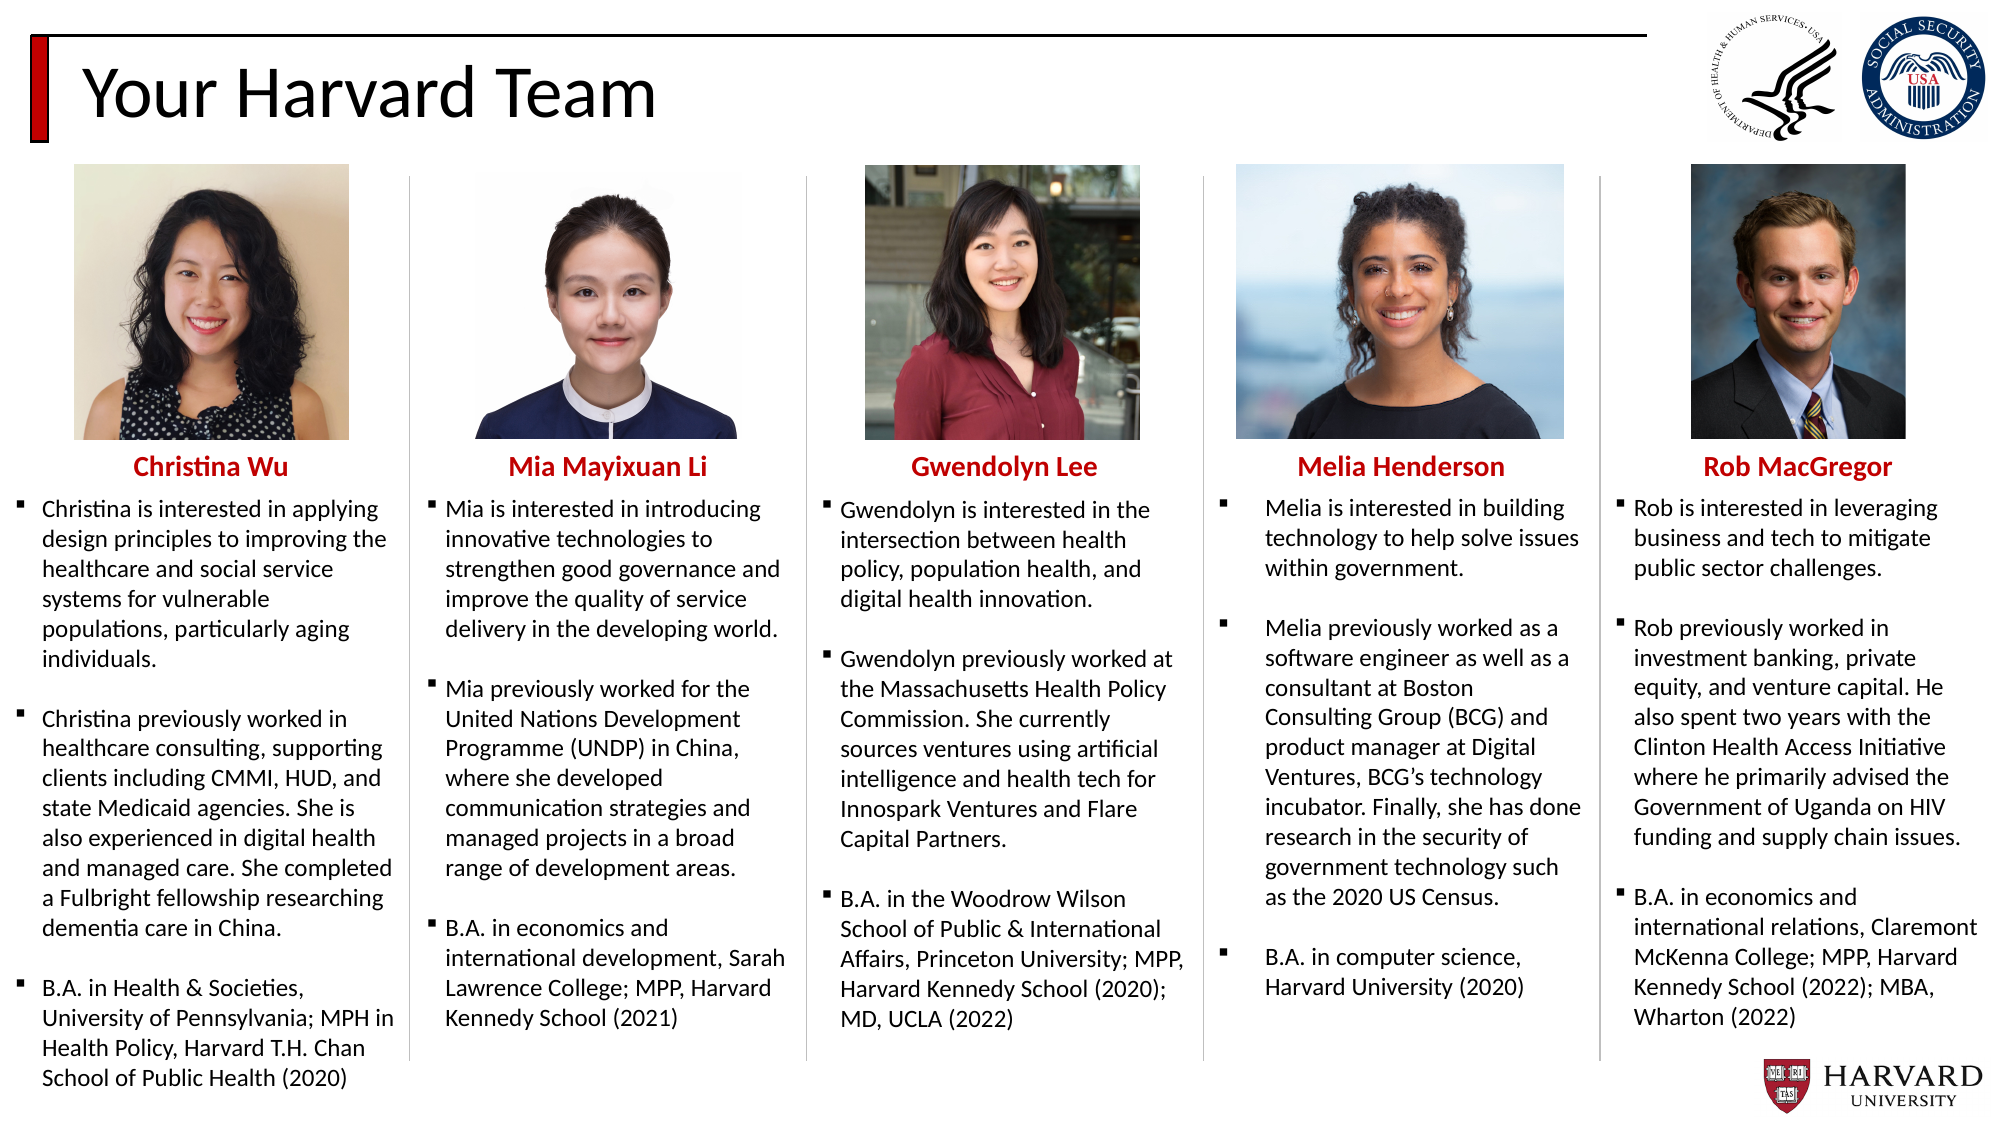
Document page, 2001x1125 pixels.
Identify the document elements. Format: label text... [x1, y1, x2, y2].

text_box Mia is interested in introducing innovative technologies to strengthen good governance and improve the quality of service delivery in the developing world. Mia previously worked for the United Nations Development Programme (UNDP) in China, where she developed communication strategies and managed projects in a broad range of development areas. B.A. in economics and international development, Sarah Lawrence College; MPP, Harvard Kennedy School (2021) [411, 485, 806, 1039]
picture [73, 164, 349, 440]
picture [1236, 164, 1564, 439]
text_box Christina Wu [70, 439, 352, 490]
text_box Rob MacGregor [1657, 439, 1939, 490]
picture [475, 172, 742, 439]
text_box Melia is interested in building technology to help solve issues within government. Melia previously worked as a software engineer as well as a consultant at Boston Consulting Group (BCG) and product manager at Digital Ventures, BCG’s technology incubator. Finally, she has done research in the security of government technology such as the 2020 US Census. B.A. in computer science, Harvard University (2020) [1204, 483, 1599, 1008]
picture [1691, 164, 1906, 439]
picture [865, 165, 1140, 440]
picture [1707, 12, 1842, 142]
text_box Christina is interested in applying design principles to improving the healthcare and social service systems for vulnerable populations, particularly aging individuals. Christina previously worked in healthcare consulting, supporting clients including CMMI, HUD, and state Medicaid agencies. She is also experienced in digital health and managed care. She completed a Fulbright fellowship researching dementia care in China. B.A. in Health & Societies, University of Pennsylvania; MPH in Health Policy, Harvard T.H. Chan School of Public Health (2020) [0, 485, 412, 1099]
picture [1860, 12, 1988, 142]
text_box Melia Henderson [1261, 439, 1543, 490]
text_box Gwendolyn is interested in the intersection between health policy, population health, and digital health innovation. Gwendolyn previously worked at the Massachusetts Health Policy Commission. She currently sources ventures using artificial intelligence and health tech for Innospark Ventures and Flare Capital Partners. B.A. in the Woodrow Wilson School of Public & International Affairs, Princeton University; MPP, Harvard Kennedy School (2020); MD, UCLA (2022) [807, 485, 1203, 1040]
text_box Rob is interested in leveraging business and tech to mitigate public sector challenges. Rob previously worked in investment banking, private equity, and venture capital. He also spent two years with the Clinton Health Access Initiative where he primarily advised the Government of Uganda on HIV funding and supply chain issues. B.A. in economics and international relations, Claremont McKenna College; MPP, Harvard Kennedy School (2022); MBA, Wharton (2022) [1601, 483, 2000, 1038]
text_box Mia Mayixuan Li [467, 439, 749, 485]
text_box Your Harvard Team [67, 36, 826, 141]
picture [1754, 1057, 1991, 1117]
text_box [30, 36, 49, 143]
text_box Gwendolyn Lee [864, 439, 1146, 485]
